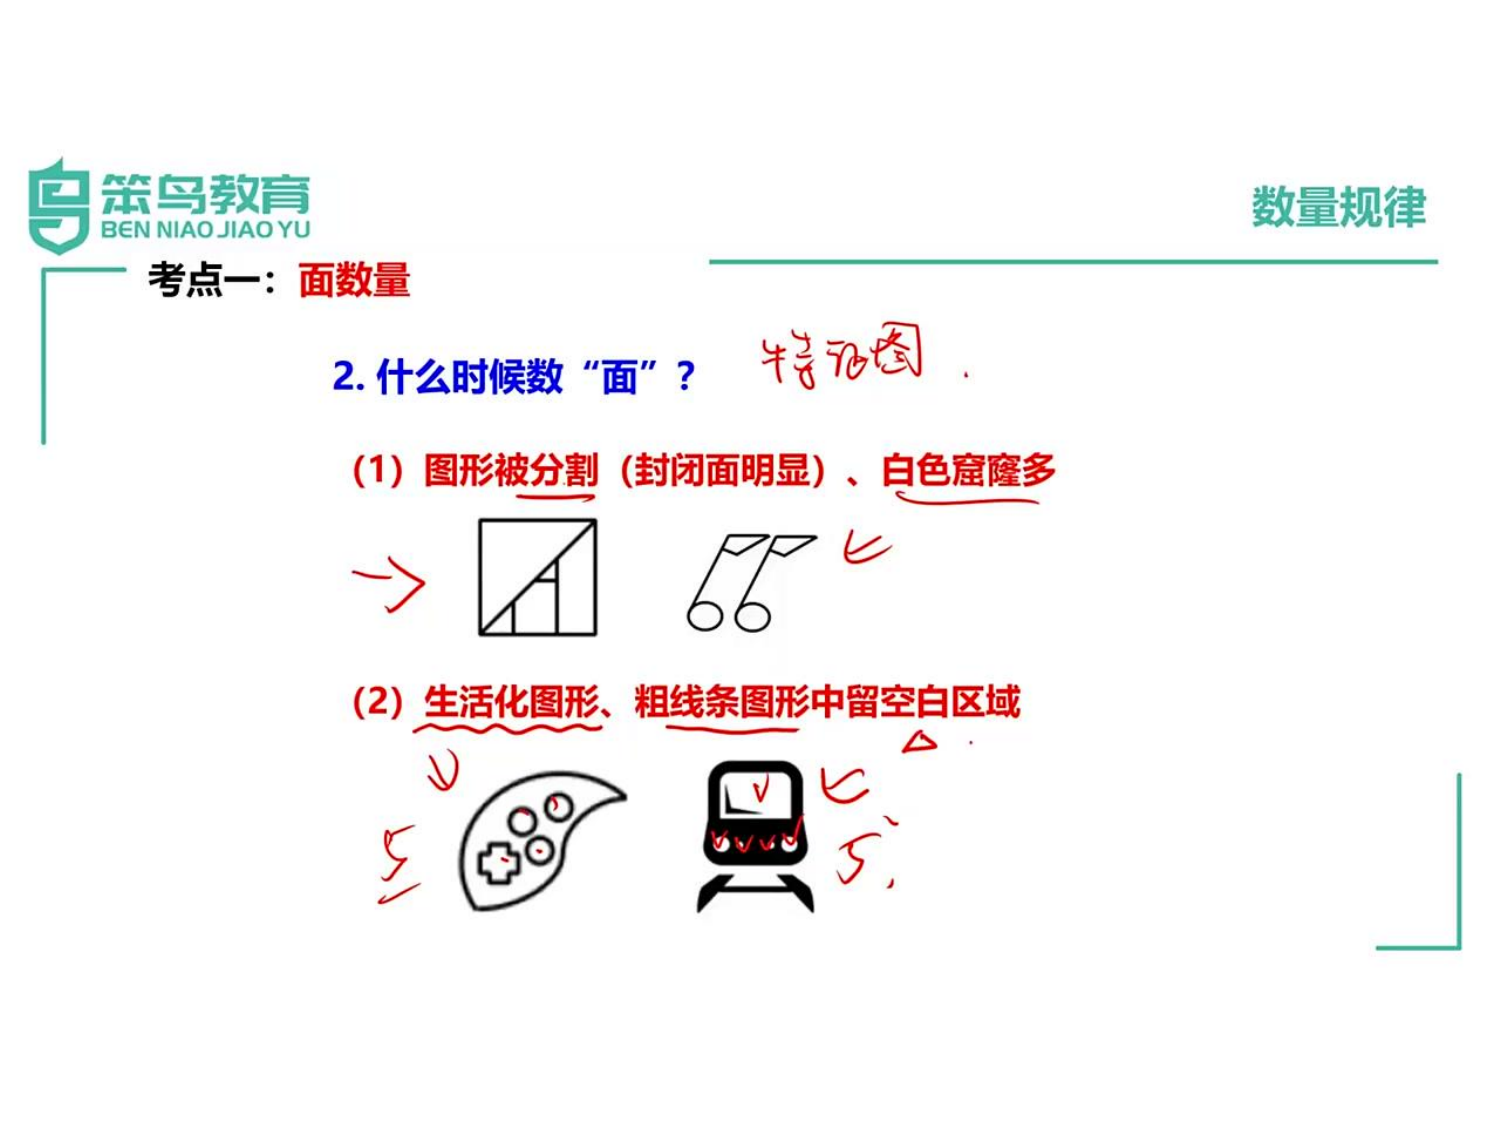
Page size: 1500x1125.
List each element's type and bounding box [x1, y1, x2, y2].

picture [0, 140, 1500, 985]
